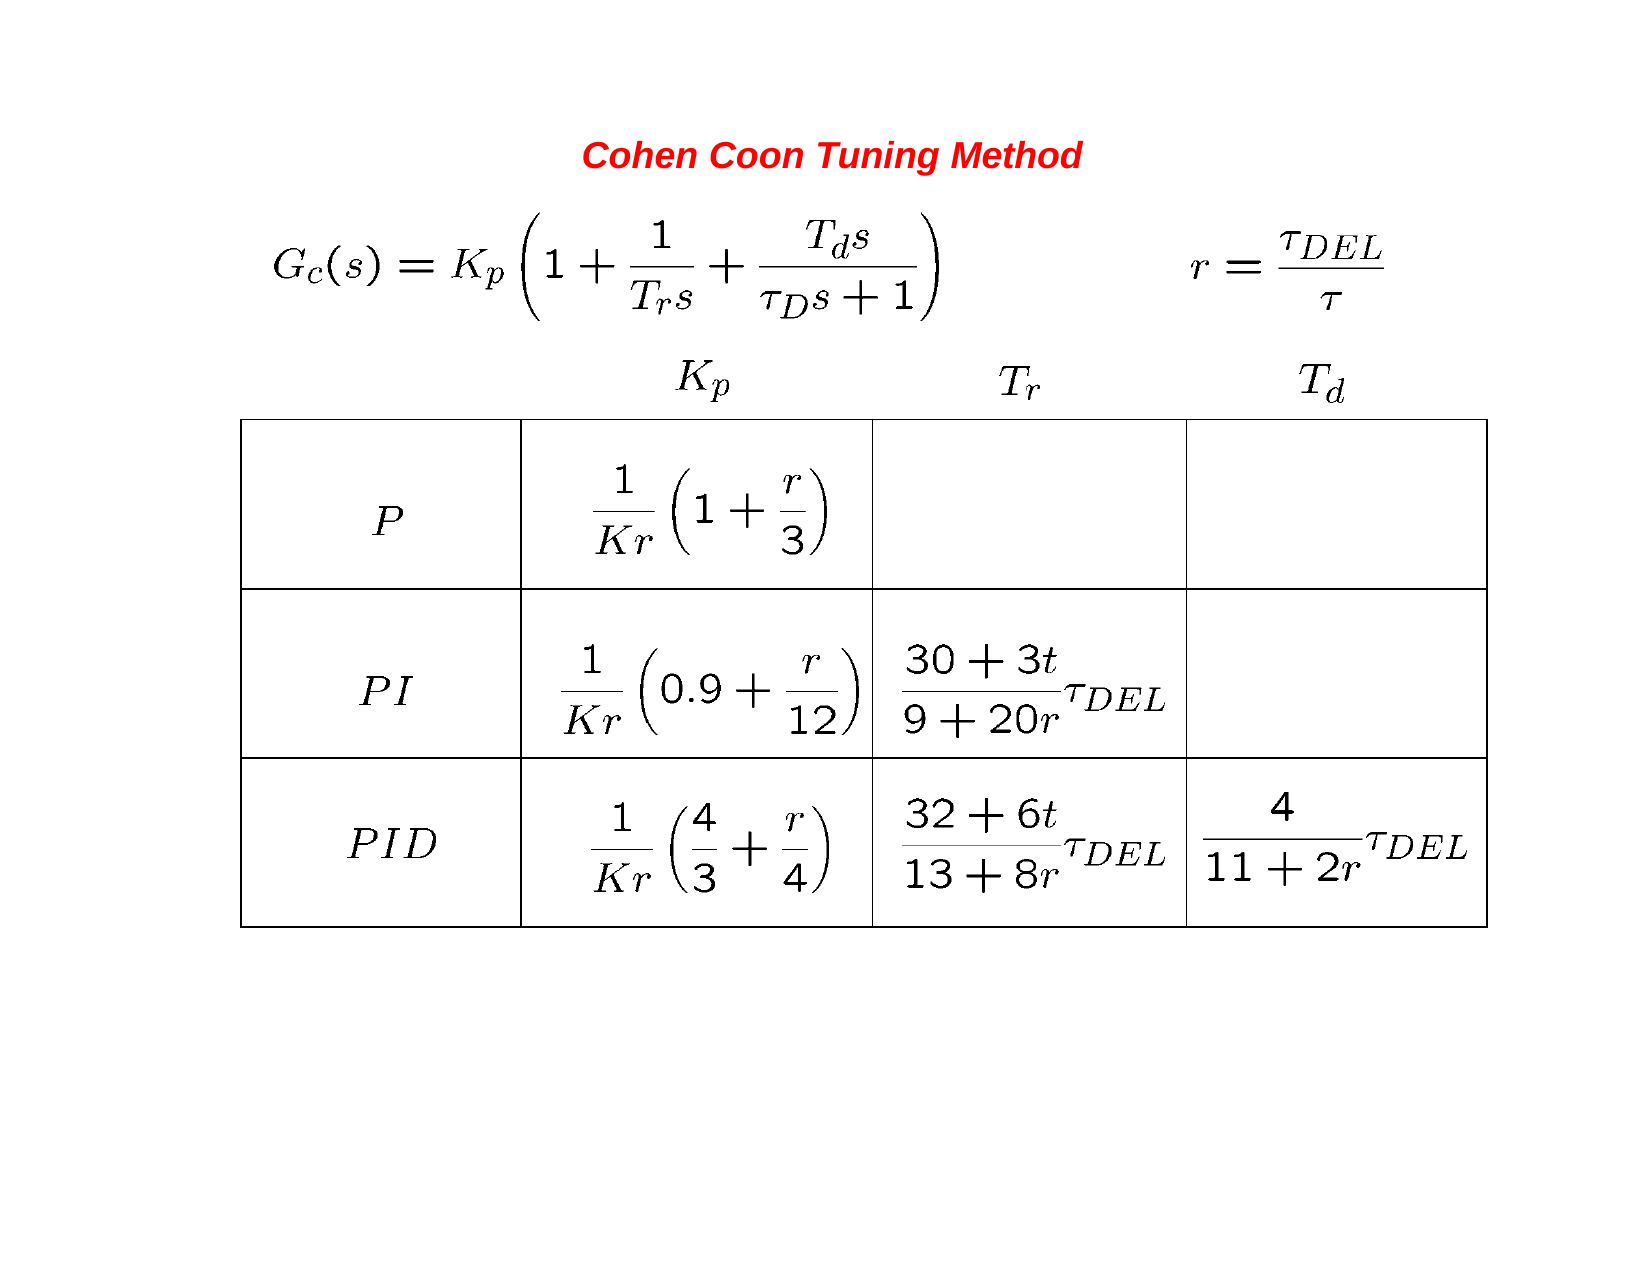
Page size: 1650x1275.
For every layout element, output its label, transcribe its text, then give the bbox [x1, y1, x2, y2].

table_cell [1187, 759, 1486, 926]
picture [561, 644, 859, 735]
table_cell [242, 759, 520, 926]
table_header [242, 420, 520, 588]
picture [346, 828, 437, 858]
picture [901, 643, 1165, 739]
picture [359, 676, 413, 706]
picture [1299, 364, 1344, 403]
picture [1203, 791, 1467, 886]
table_header [873, 420, 1186, 588]
picture [999, 366, 1041, 401]
table_cell [1187, 590, 1486, 757]
picture [274, 212, 939, 321]
picture [675, 360, 729, 402]
table_cell [242, 590, 520, 757]
text_box Cohen Coon Tuning Method [579, 129, 1086, 177]
picture [901, 798, 1165, 893]
picture [372, 506, 404, 535]
picture [1191, 231, 1384, 310]
picture [590, 802, 829, 893]
table_cell [873, 590, 1186, 757]
table_header [1187, 420, 1486, 588]
picture [593, 464, 827, 555]
table_header [522, 420, 872, 588]
table_cell [873, 759, 1186, 926]
table_cell [522, 590, 872, 757]
table_cell [522, 759, 872, 926]
